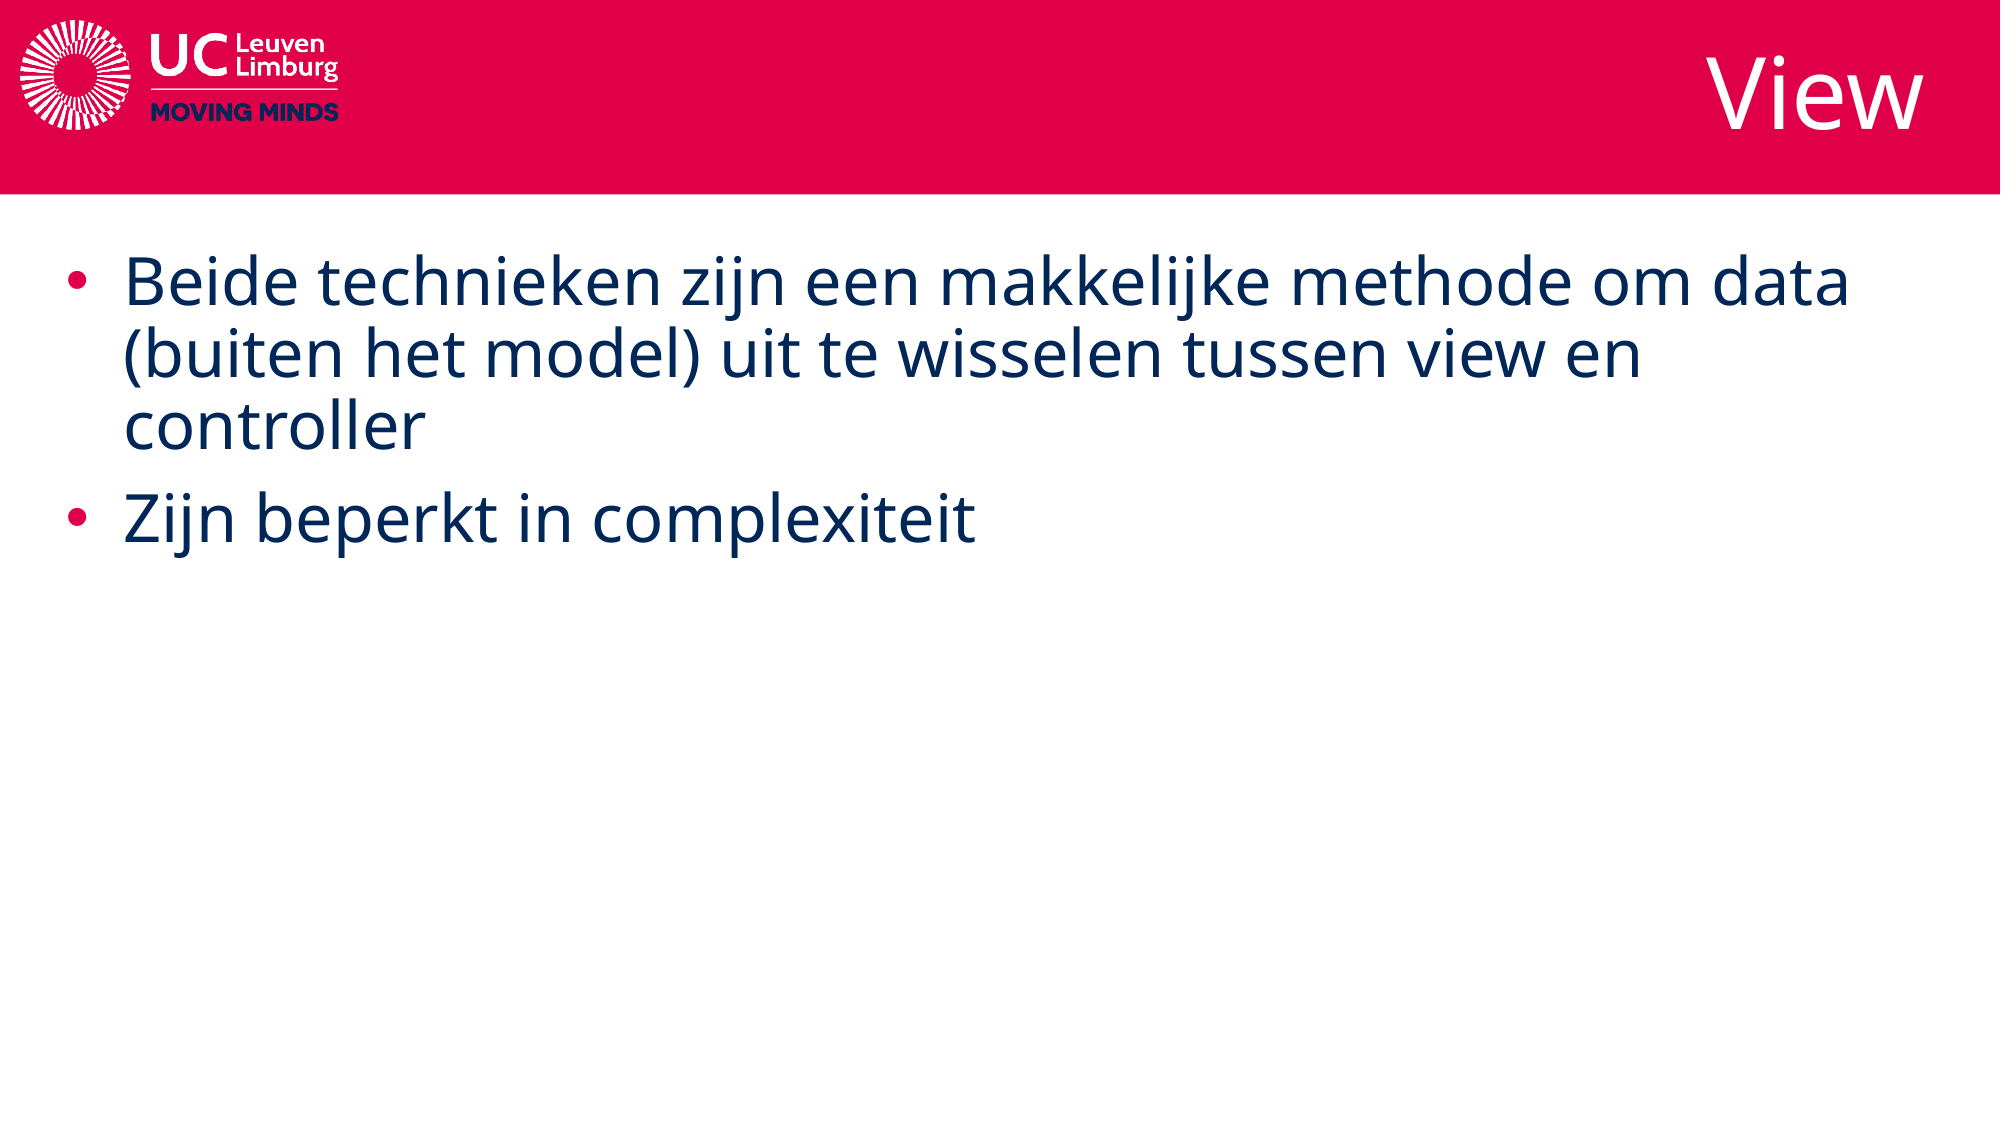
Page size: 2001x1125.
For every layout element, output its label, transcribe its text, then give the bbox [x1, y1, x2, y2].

list Beide technieken zijn een makkelijke methode om data (buiten het model) uit te wisselen tussen view en controller Zijn beperkt in complexiteit [50, 240, 1940, 1078]
title View [358, 0, 1940, 195]
picture [20, 20, 338, 130]
